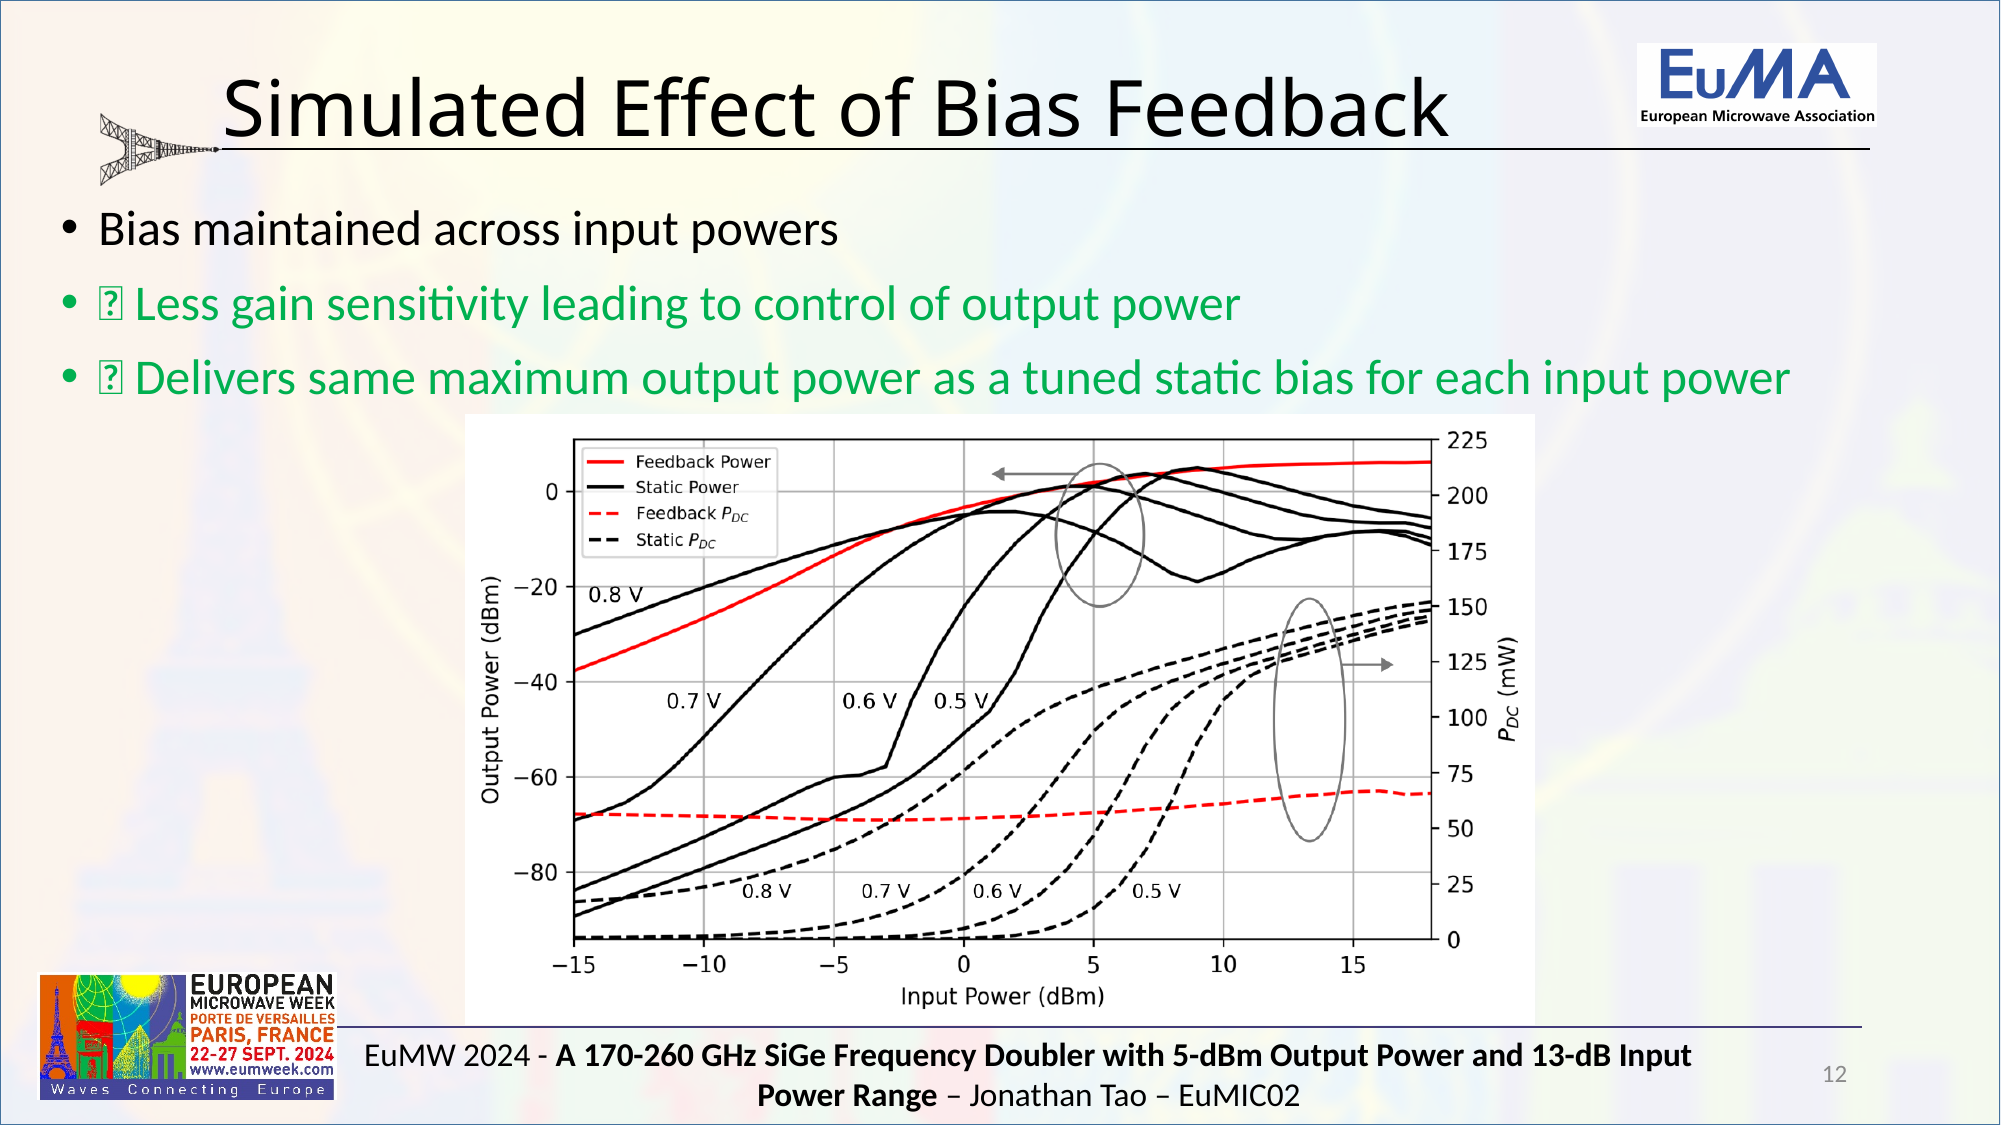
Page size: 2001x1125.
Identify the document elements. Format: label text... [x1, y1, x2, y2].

picture [101, 114, 221, 186]
picture [465, 414, 1535, 1026]
list Bias maintained across input powers ✅ Less gain sensitivity leading to control of output power ✅ Delivers same maximum output power as a tuned static bias for each input power [45, 194, 1888, 965]
title Simulated Effect of Bias Feedback [207, 39, 1491, 161]
picture [1637, 43, 1877, 127]
picture [37, 972, 337, 1100]
slide_number 12 [1703, 1042, 1863, 1103]
